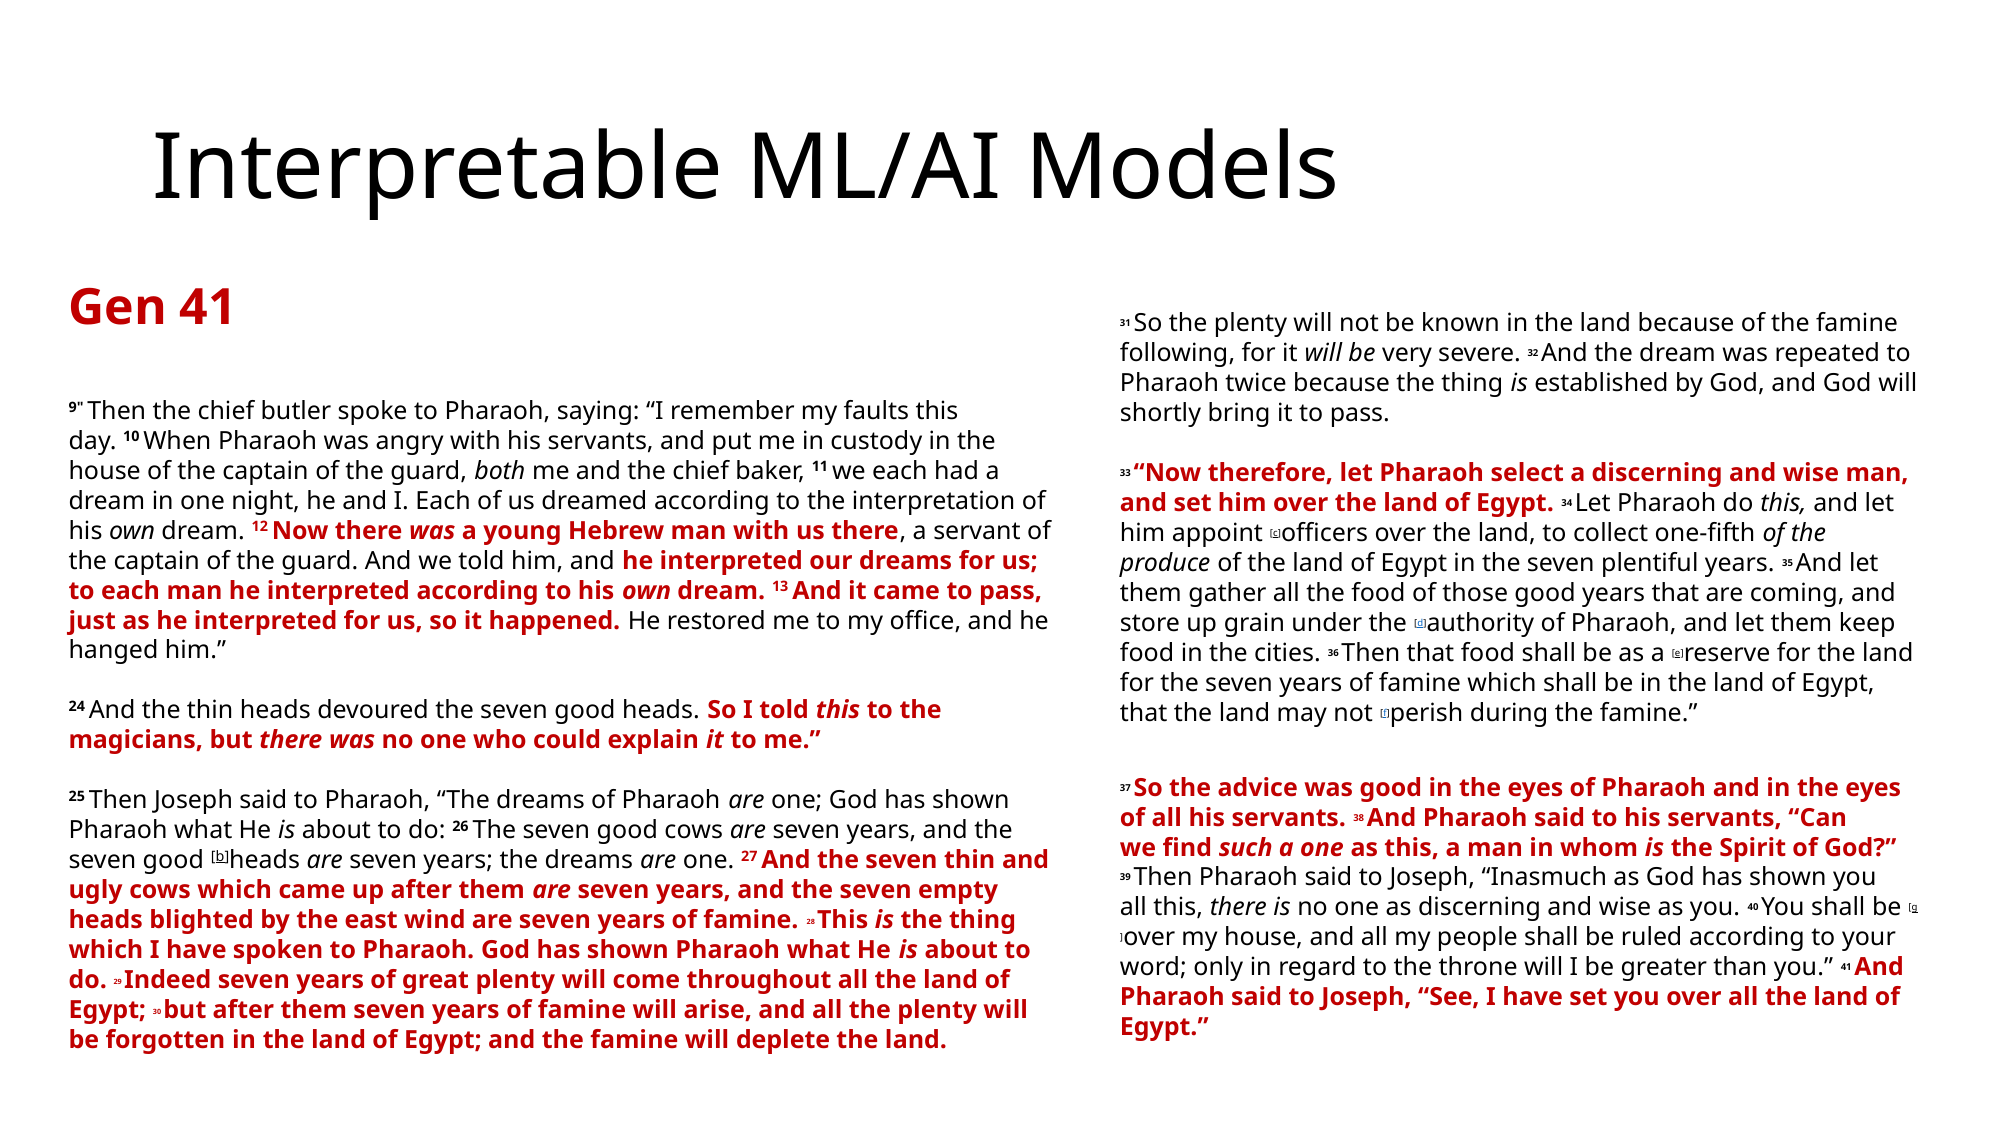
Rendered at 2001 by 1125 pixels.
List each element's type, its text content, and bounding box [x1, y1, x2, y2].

title Interpretable ML/AI Models [137, 59, 1863, 278]
text_box 31 So the plenty will not be known in the land because of the famine following, for it will be very severe. 32 And the dream was repeated to Pharaoh twice because the thing is established by God, and God will shortly bring it to pass. 33 “Now therefore, let Pharaoh select a discerning and wise man, and set him over the land of Egypt. 34 Let Pharaoh do this, and let him appoint [c]officers over the land, to collect one-fifth of the produce of the land of Egypt in the seven plentiful years. 35 And let them gather all the food of those good years that are coming, and store up grain under the [d]authority of Pharaoh, and let them keep food in the cities. 36 Then that food shall be as a [e]reserve for the land for the seven years of famine which shall be in the land of Egypt, that the land may not [f]perish during the famine.” 37 So the advice was good in the eyes of Pharaoh and in the eyes of all his servants. 38 And Pharaoh said to his servants, “Can we find such a one as this, a man in whom is the Spirit of God?” 39 Then Pharaoh said to Joseph, “Inasmuch as God has shown you all this, there is no one as discerning and wise as you. 40 You shall be [g]over my house, and all my people shall be ruled according to your word; only in regard to the throne will I be greater than you.” 41 And Pharaoh said to Joseph, “See, I have set you over all the land of Egypt.” [1105, 299, 1936, 1103]
text_box Gen 41 9" Then the chief butler spoke to Pharaoh, saying: “I remember my faults this day. 10 When Pharaoh was angry with his servants, and put me in custody in the house of the captain of the guard, both me and the chief baker, 11 we each had a dream in one night, he and I. Each of us dreamed according to the interpretation of his own dream. 12 Now there was a young Hebrew man with us there, a servant of the captain of the guard. And we told him, and he interpreted our dreams for us; to each man he interpreted according to his own dream. 13 And it came to pass, just as he interpreted for us, so it happened. He restored me to my office, and he hanged him.” 24 And the thin heads devoured the seven good heads. So I told this to the magicians, but there was no one who could explain it to me.” 25 Then Joseph said to Pharaoh, “The dreams of Pharaoh are one; God has shown Pharaoh what He is about to do: 26 The seven good cows are seven years, and the seven good [b]heads are seven years; the dreams are one. 27 And the seven thin and ugly cows which came up after them are seven years, and the seven empty heads blighted by the east wind are seven years of famine. 28 This is the thing which I have spoken to Pharaoh. God has shown Pharaoh what He is about to do. 29 Indeed seven years of great plenty will come throughout all the land of Egypt; 30 but after them seven years of famine will arise, and all the plenty will be forgotten in the land of Egypt; and the famine will deplete the land. [53, 267, 1073, 1089]
